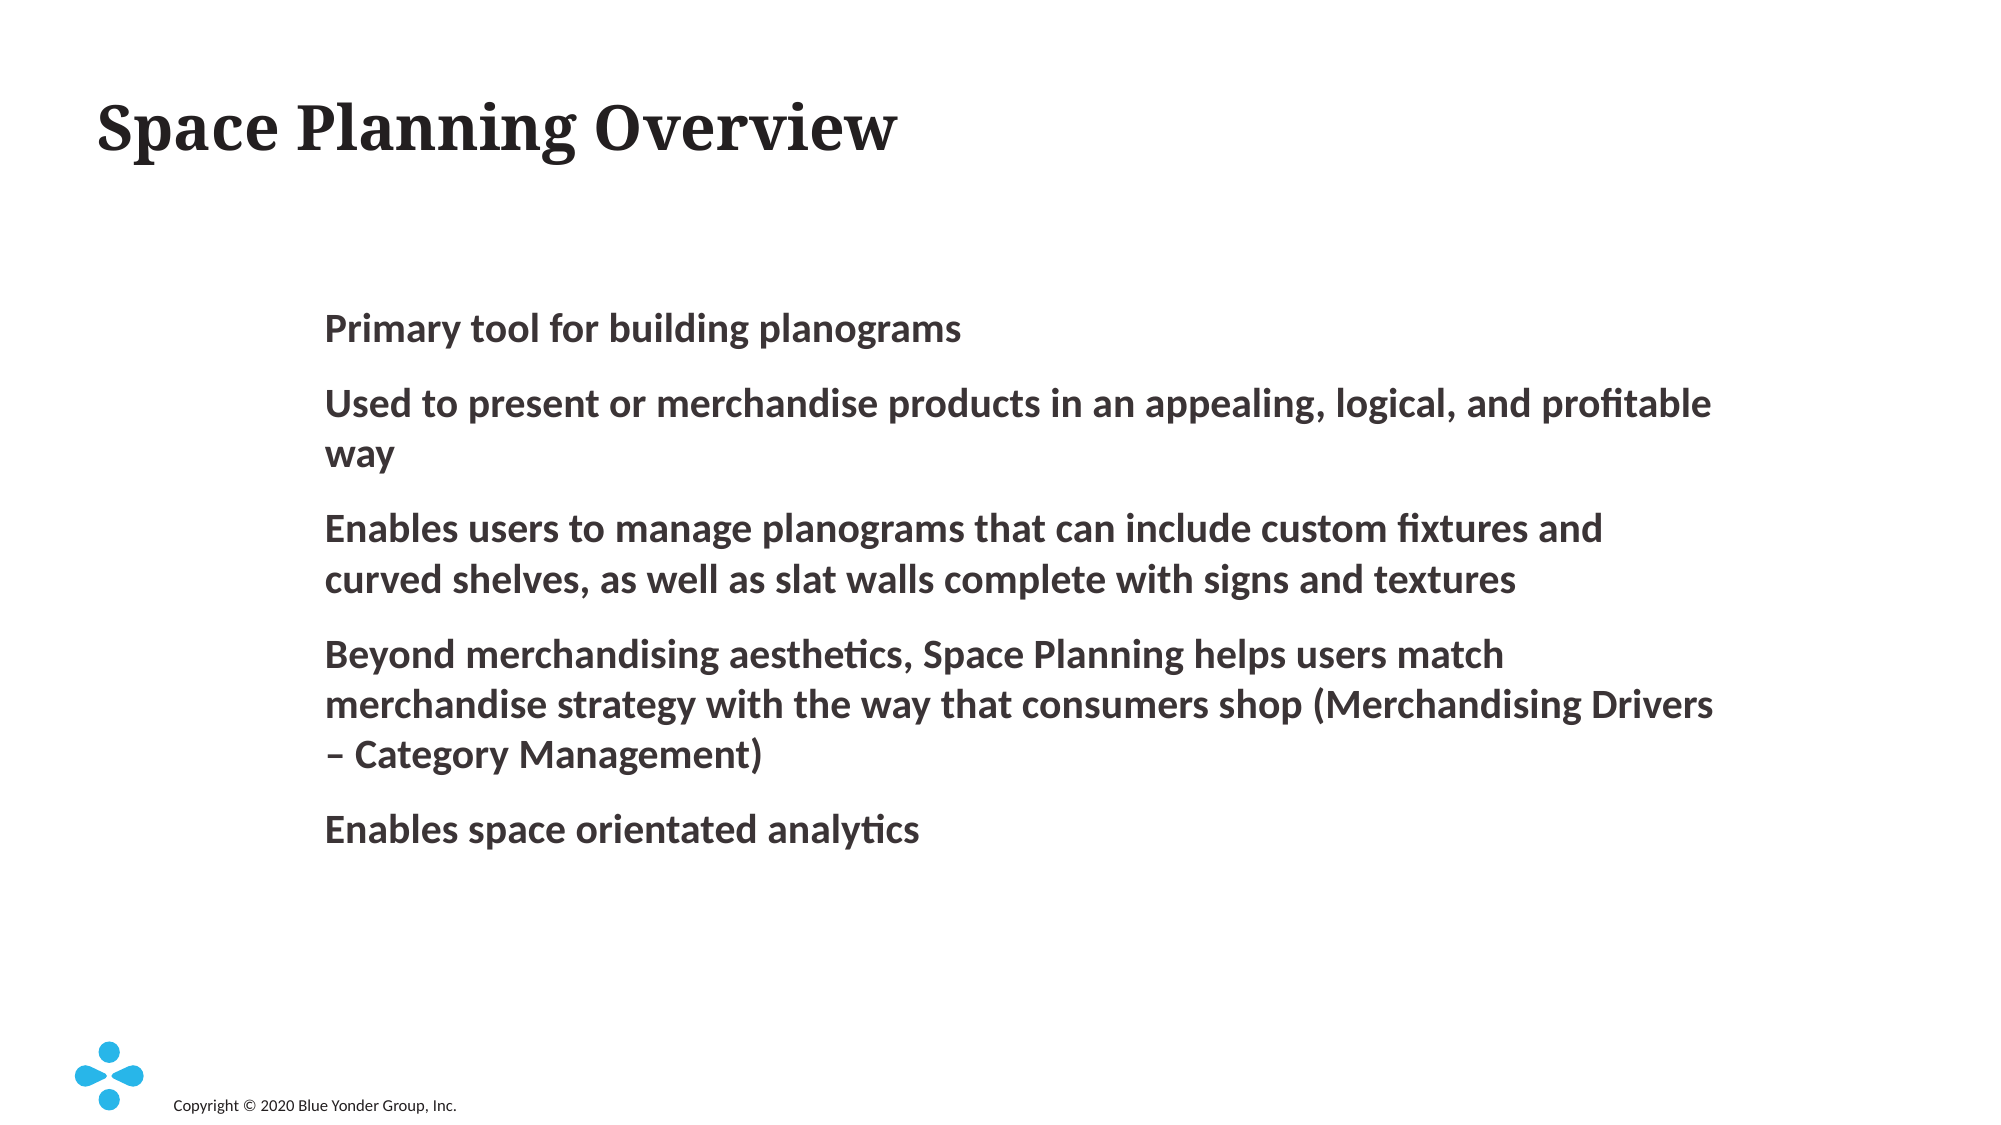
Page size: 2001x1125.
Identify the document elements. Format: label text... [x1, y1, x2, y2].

list Primary tool for building planograms Used to present or merchandise products in an appealing, logical, and profitable way Enables users to manage planograms that can include custom fixtures and curved shelves, as well as slat walls complete with signs and textures Beyond merchandising aesthetics, Space Planning helps users match merchandise strategy with the way that consumers shop (Merchandising Drivers – Category Management) Enables space orientated analytics [324, 293, 1730, 1044]
title Space Planning Overview [97, 94, 1903, 230]
